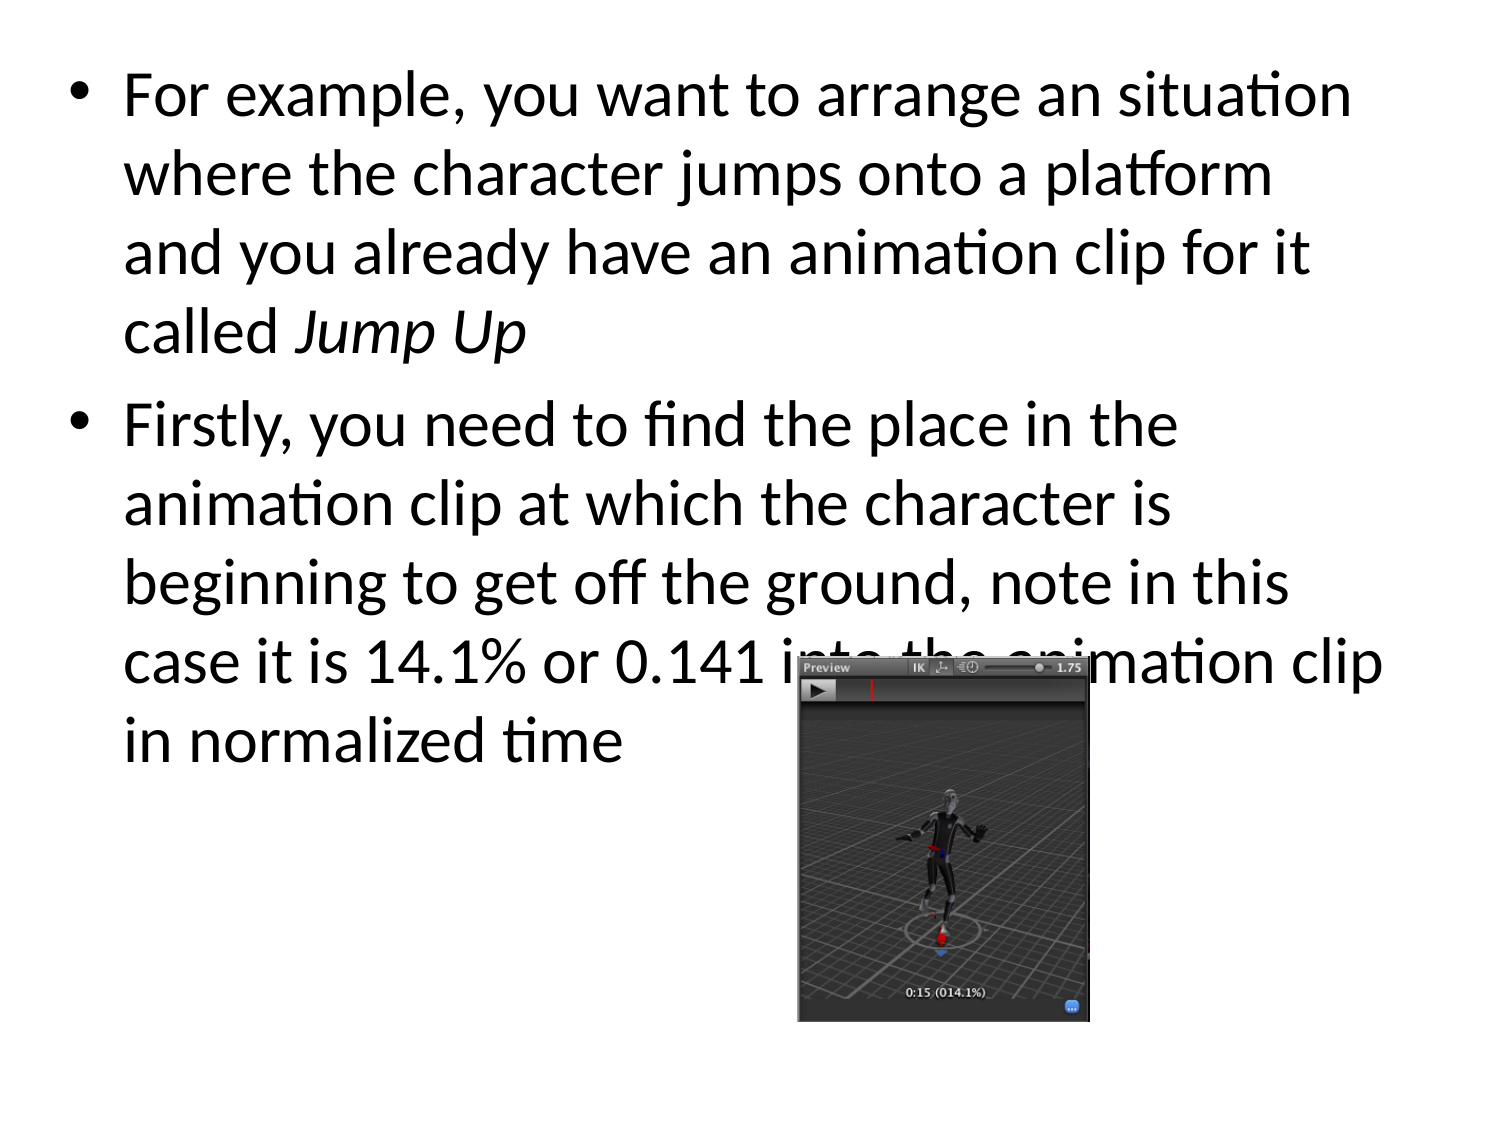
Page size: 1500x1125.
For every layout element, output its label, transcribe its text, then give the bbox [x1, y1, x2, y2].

list For example, you want to arrange an situation where the character jumps onto a platform and you already have an animation clip for it called Jump Up Firstly, you need to find the place in the animation clip at which the character is beginning to get off the ground, note in this case it is 14.1% or 0.141 into the animation clip in normalized time [53, 42, 1404, 786]
picture [796, 656, 1090, 1023]
